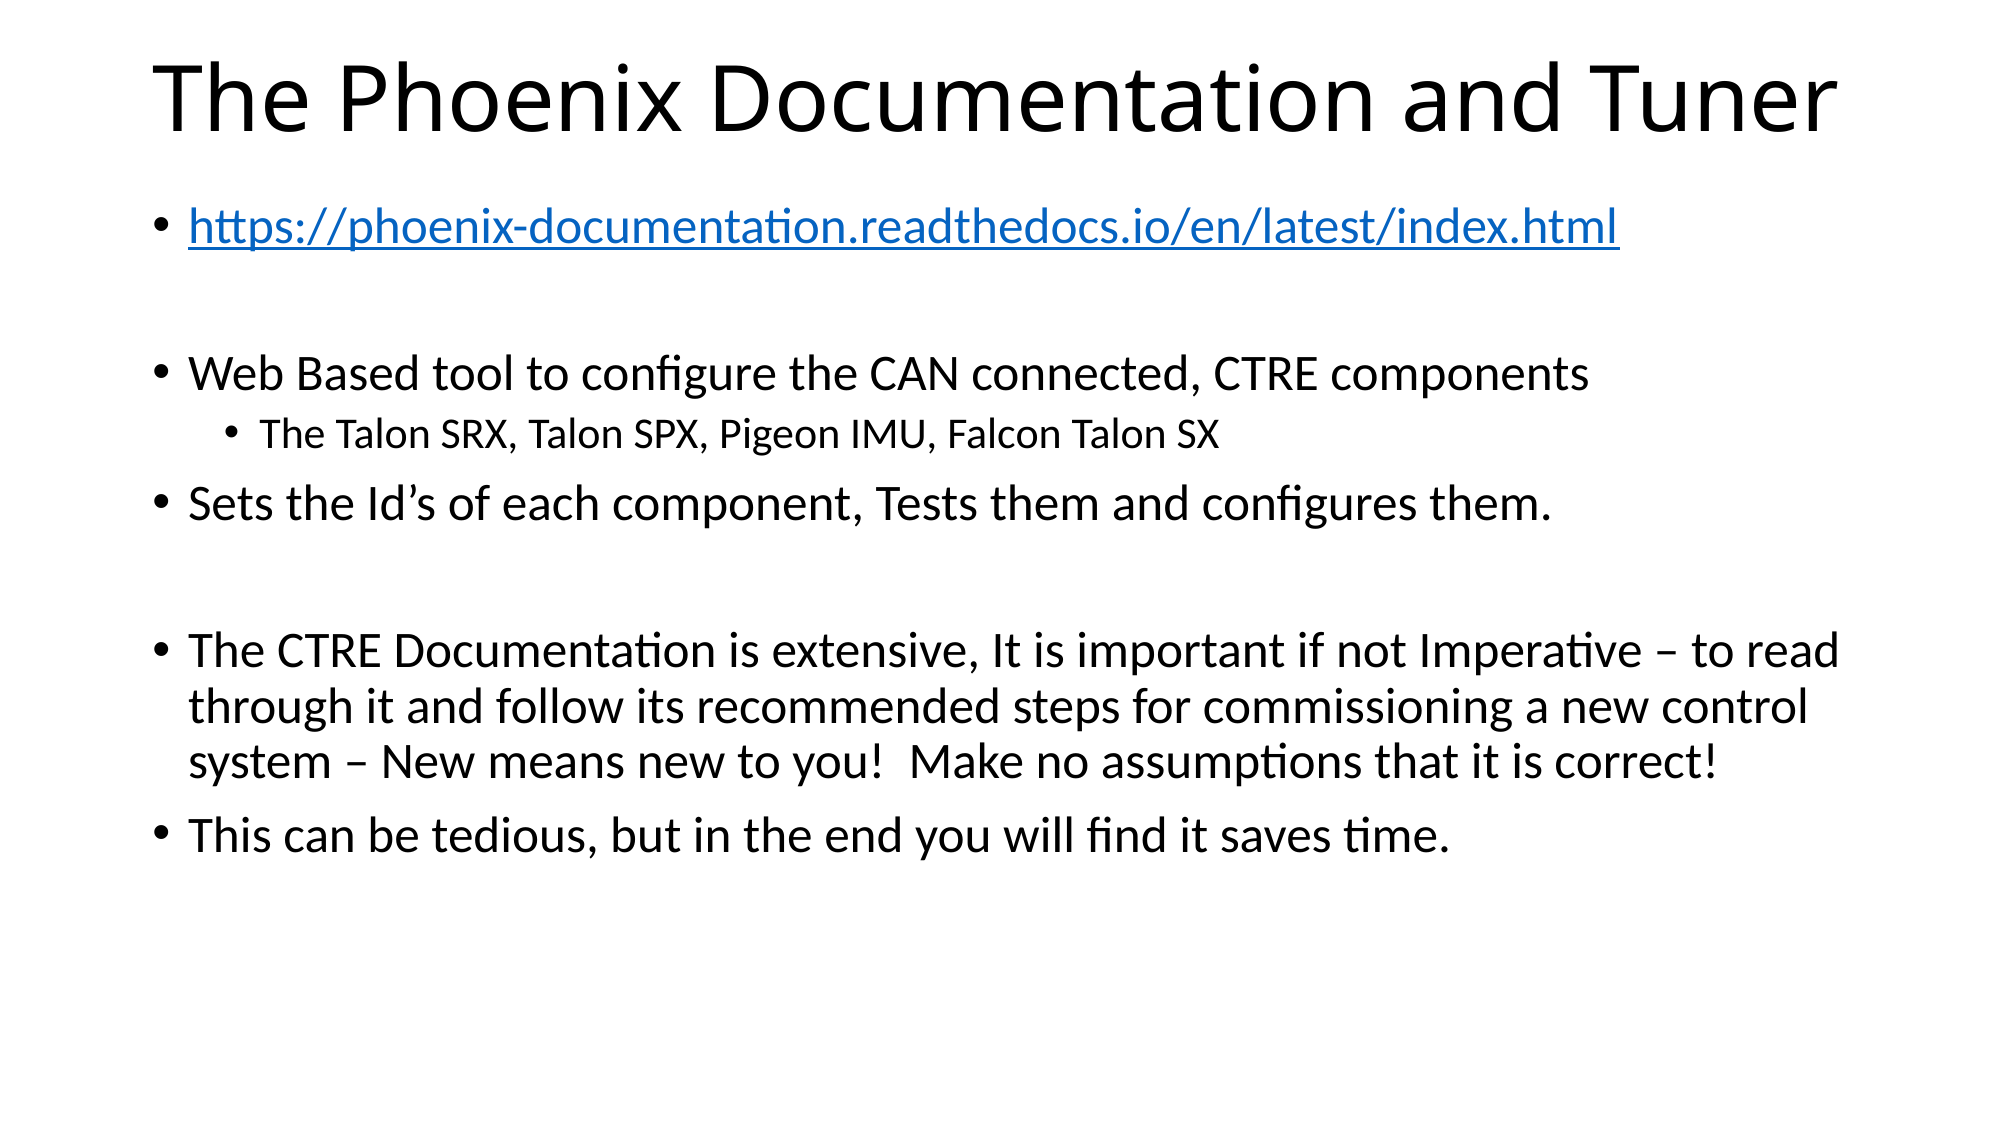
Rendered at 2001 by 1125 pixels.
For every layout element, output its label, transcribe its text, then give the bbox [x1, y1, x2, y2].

title The Phoenix Documentation and Tuner [137, 32, 1863, 171]
list https://phoenix-documentation.readthedocs.io/en/latest/index.html Web Based tool to configure the CAN connected, CTRE components The Talon SRX, Talon SPX, Pigeon IMU, Falcon Talon SX Sets the Id’s of each component, Tests them and configures them. The CTRE Documentation is extensive, It is important if not Imperative – to read through it and follow its recommended steps for commissioning a new control system – New means new to you! Make no assumptions that it is correct! This can be tedious, but in the end you will find it saves time. [137, 191, 1863, 906]
